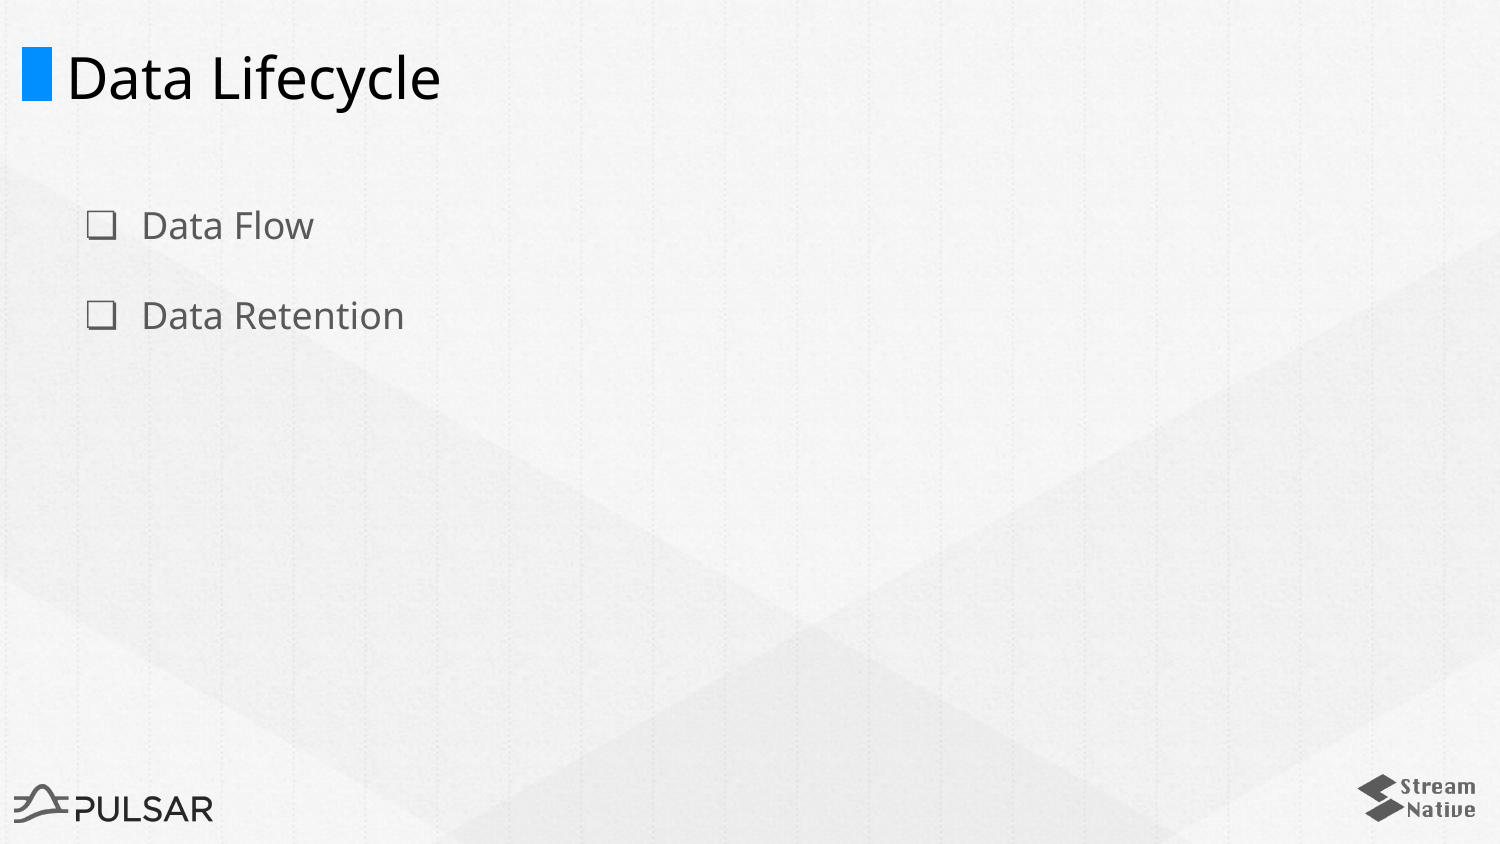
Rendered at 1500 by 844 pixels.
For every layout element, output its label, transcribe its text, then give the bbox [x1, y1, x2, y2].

picture [1355, 771, 1485, 825]
list Data Flow Data Retention [51, 141, 1449, 703]
title Data Lifecycle [51, 26, 1449, 121]
picture [22, 47, 51, 101]
picture [14, 784, 213, 823]
